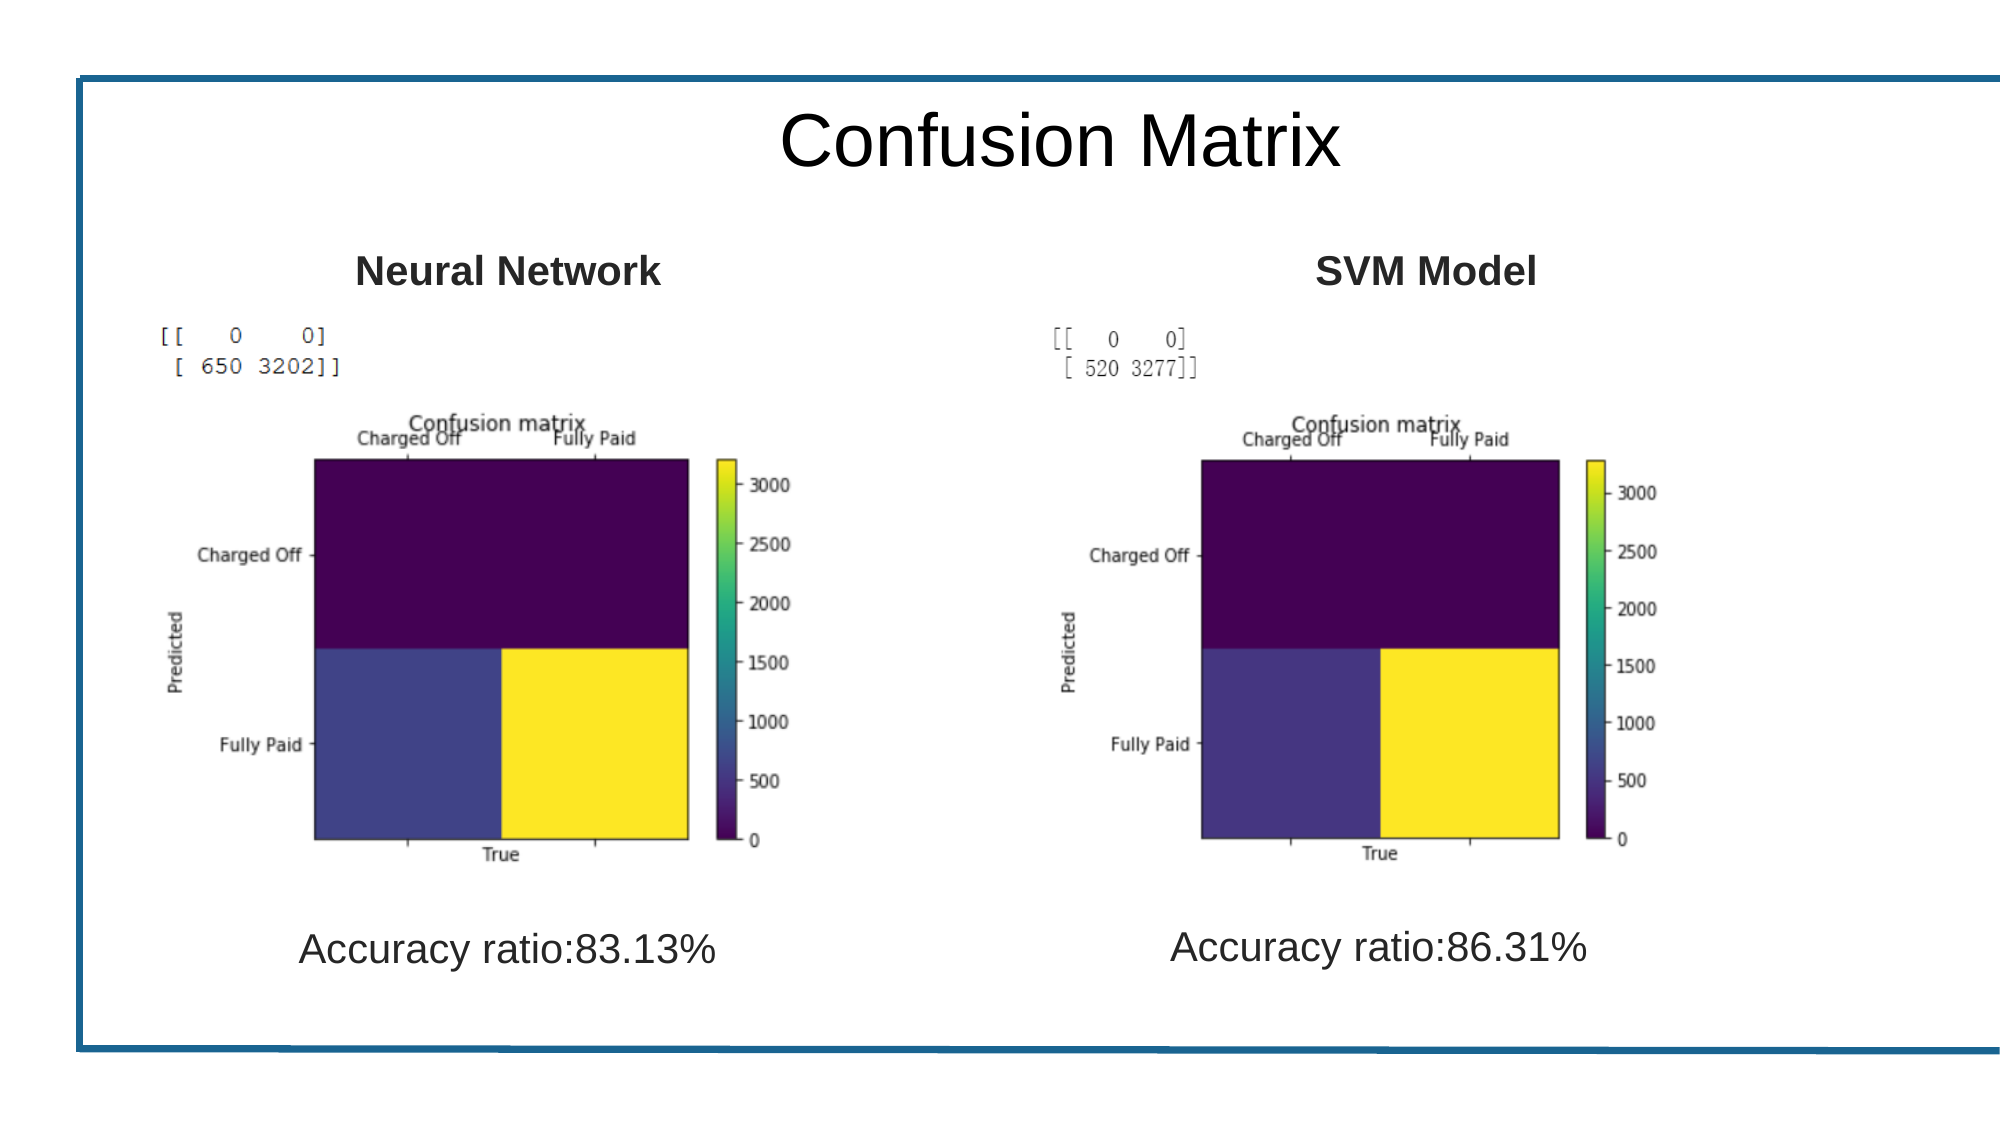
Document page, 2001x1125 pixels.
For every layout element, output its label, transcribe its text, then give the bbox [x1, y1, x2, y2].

text_box SVM Model [1036, 251, 1818, 293]
text_box Neural Network [318, 228, 699, 316]
text_box Accuracy ratio:83.13% [145, 906, 870, 994]
picture [1016, 315, 1721, 882]
picture [119, 318, 870, 885]
text_box Accuracy ratio:86.31% [1016, 904, 1742, 992]
text_box Confusion Matrix [535, 84, 1586, 189]
